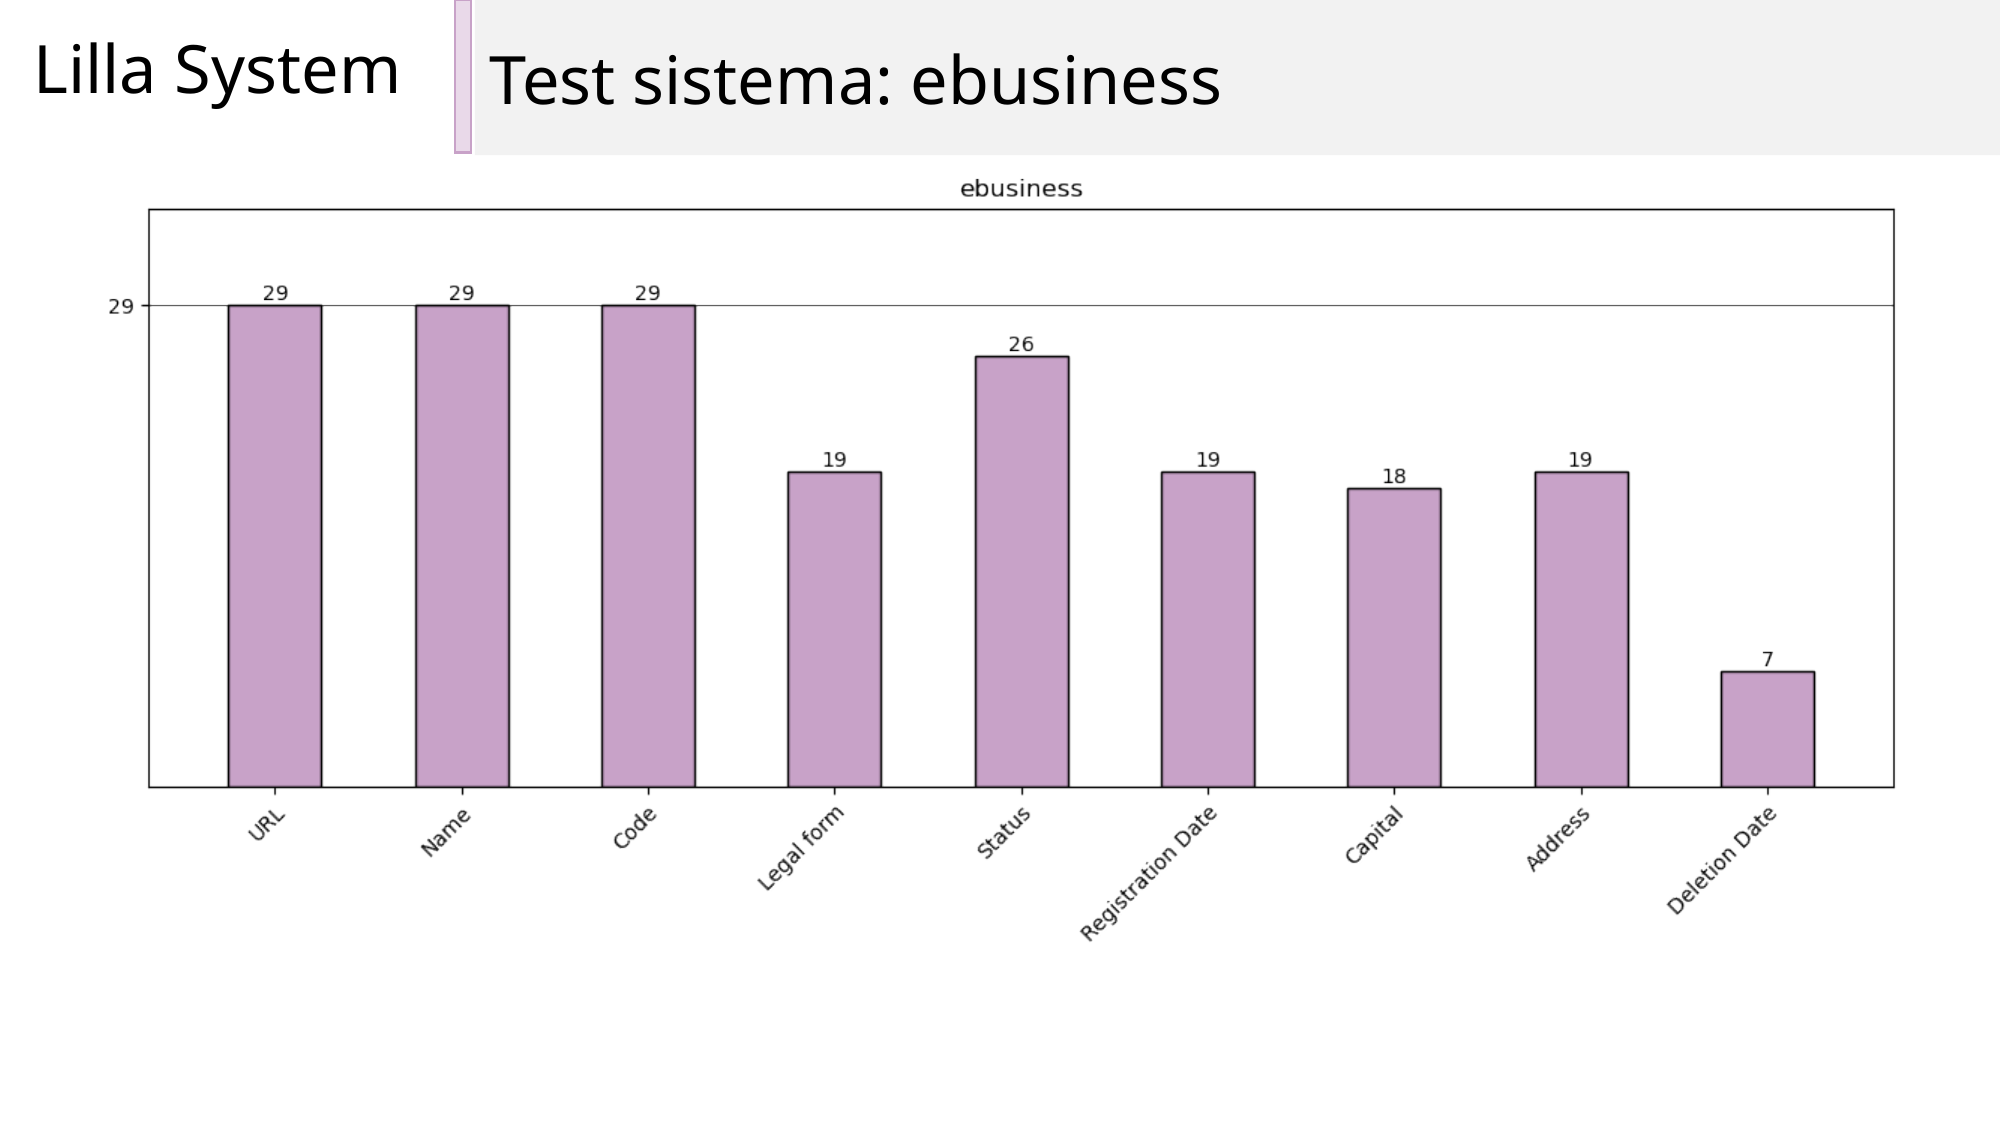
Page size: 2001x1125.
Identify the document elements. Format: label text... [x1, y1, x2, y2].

text_box Test sistema: ebusiness [474, 0, 2000, 156]
picture [93, 164, 1907, 961]
text_box Lilla System [18, 19, 469, 115]
text_box [454, 0, 472, 154]
